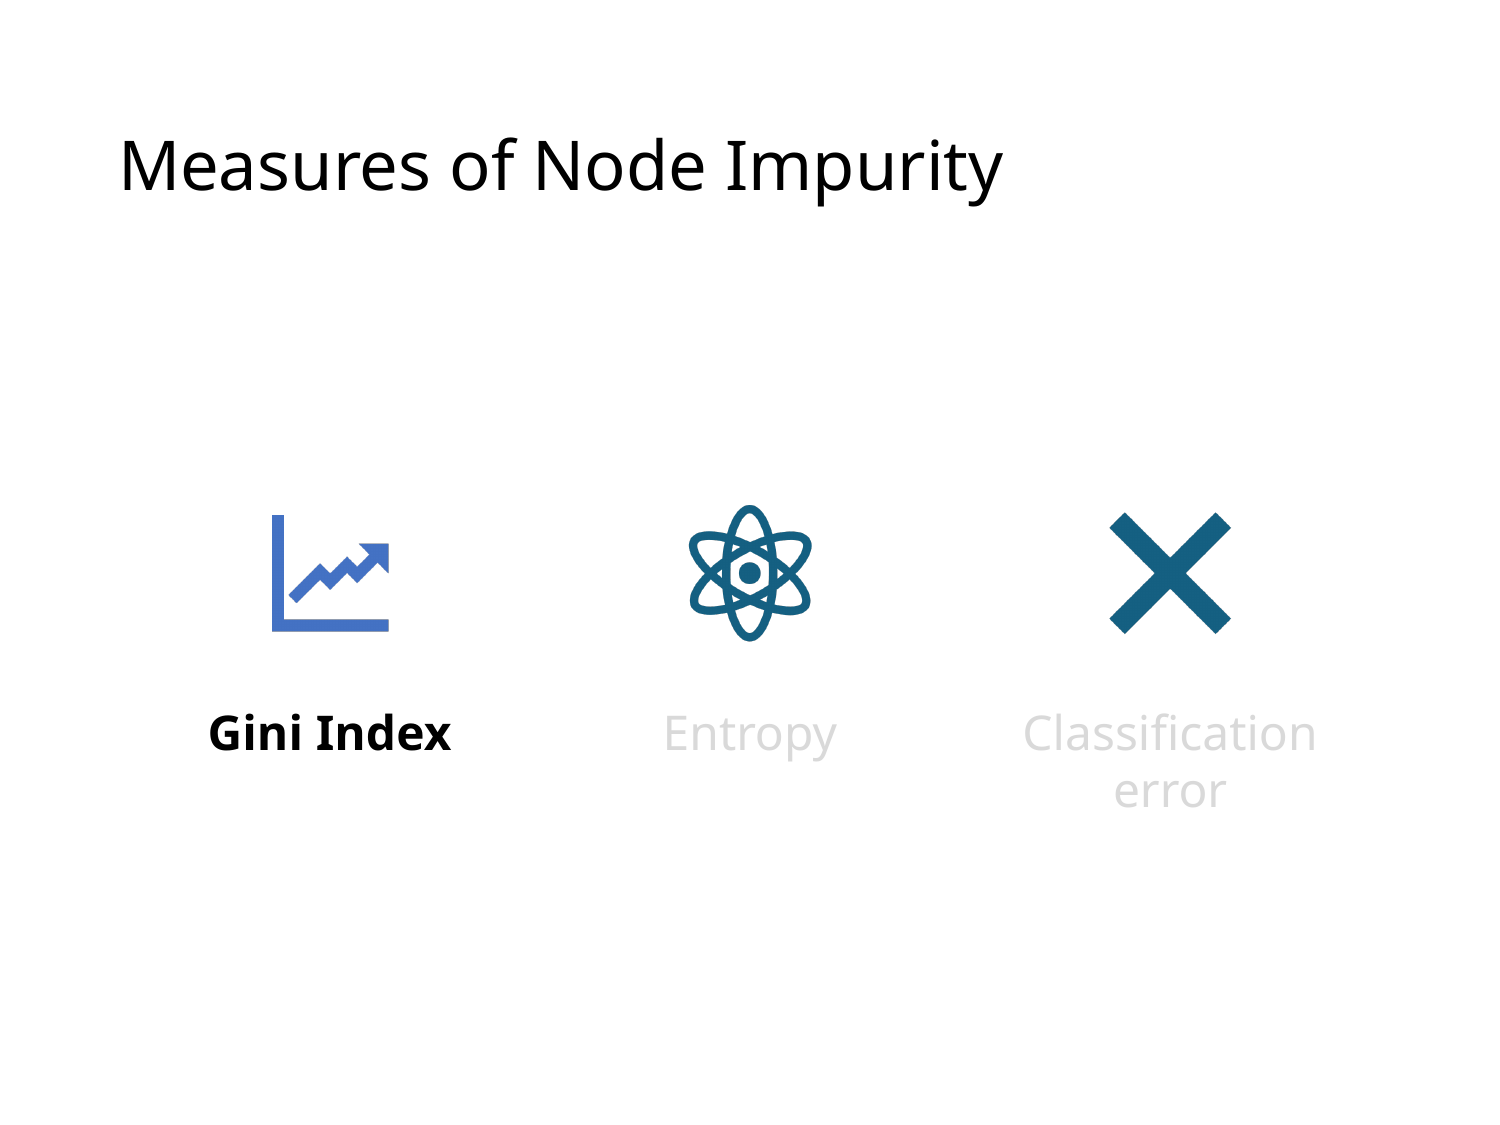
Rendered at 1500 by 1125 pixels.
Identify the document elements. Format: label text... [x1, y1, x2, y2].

title Measures of Node Impurity [103, 59, 1397, 278]
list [103, 299, 1397, 1014]
